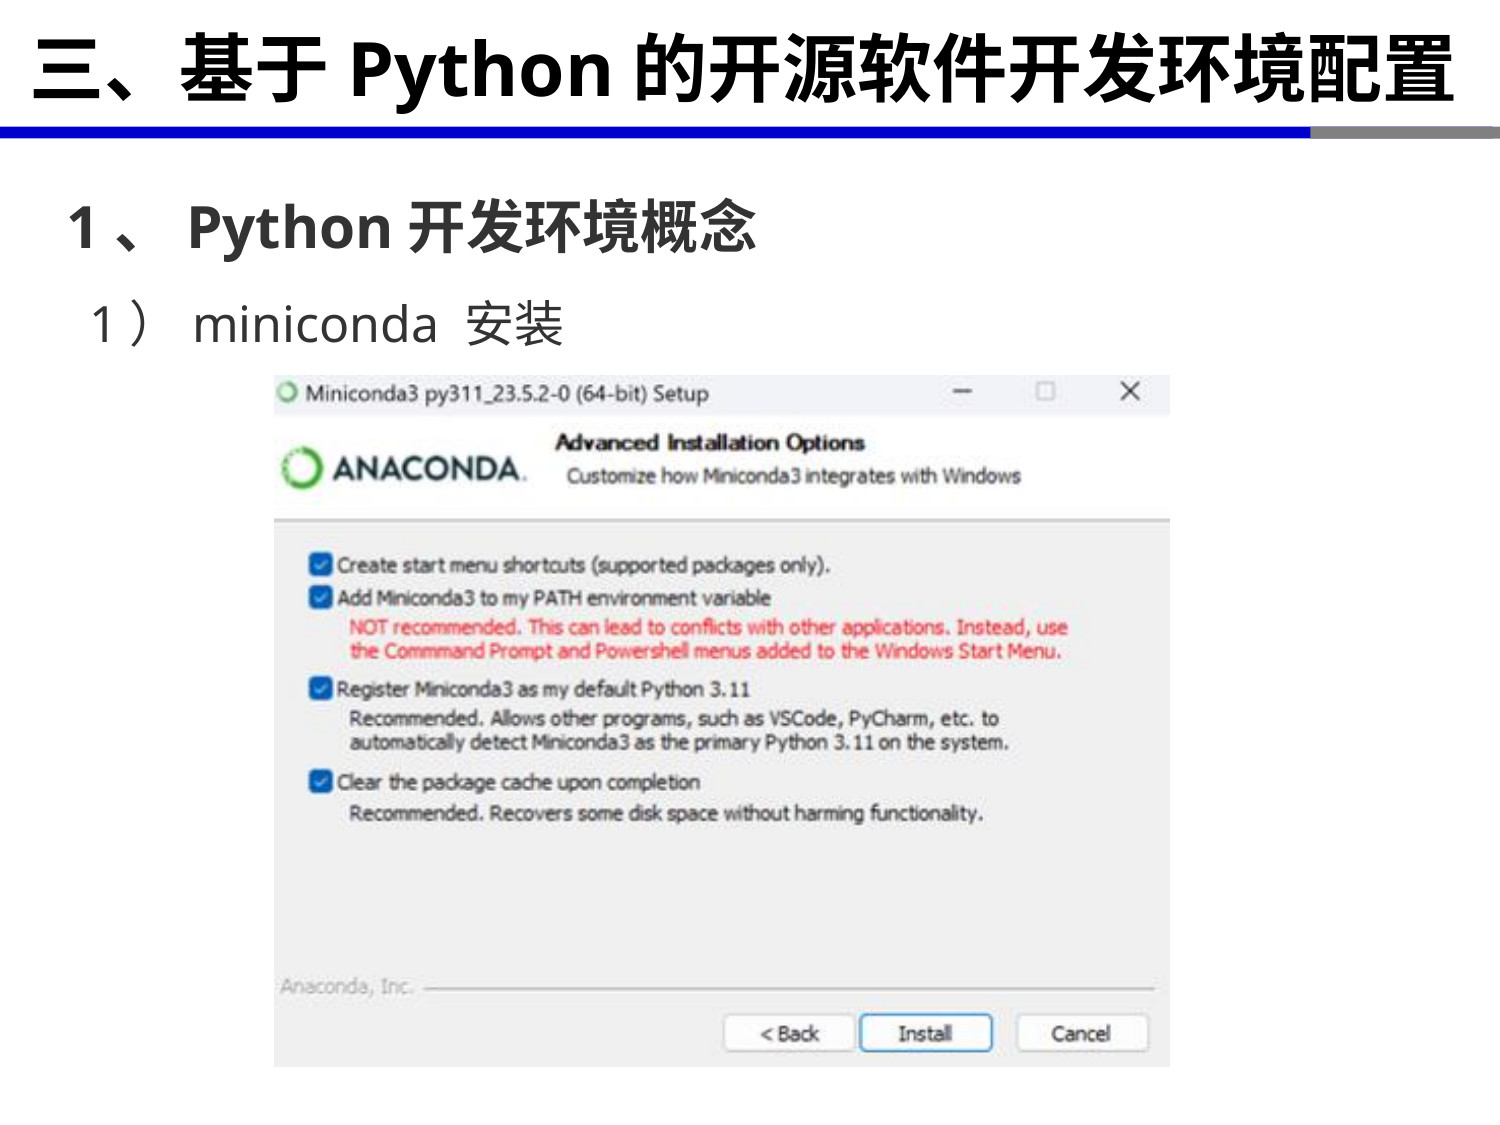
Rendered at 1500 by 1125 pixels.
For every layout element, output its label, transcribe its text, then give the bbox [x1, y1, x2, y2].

picture [274, 374, 1170, 1067]
text_box 1）miniconda 安装 [74, 254, 1432, 360]
title 三、基于Python的开源软件开发环境配置 [0, 1, 1479, 132]
text_box 1、Python开发环境概念 [52, 147, 1448, 268]
